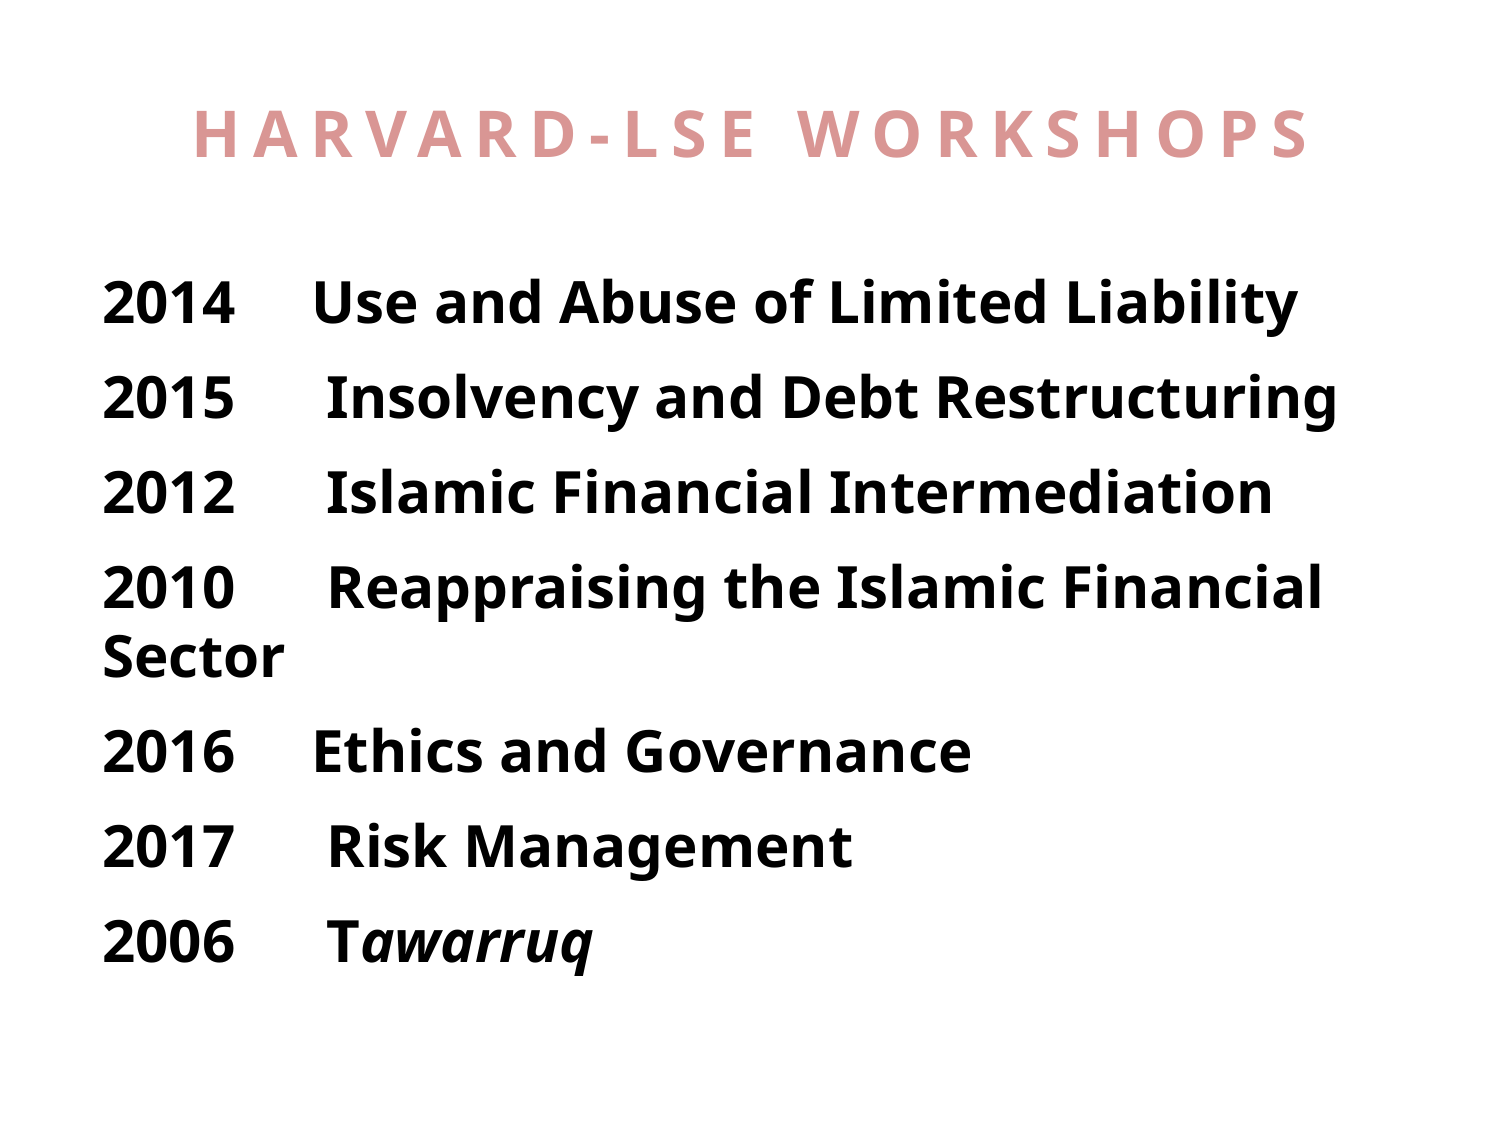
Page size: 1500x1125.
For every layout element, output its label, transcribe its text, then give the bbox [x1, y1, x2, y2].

text_box Use and Abuse of Limited Liability Insolvency and Debt Restructuring 2012 Islamic Financial Intermediation 2010 Reappraising the Islamic Financial Sector Ethics and Governance Risk Management 2006 Tawarruq [87, 212, 1450, 1125]
title HARVARD-LSE WORKSHOPS [75, 37, 1425, 225]
